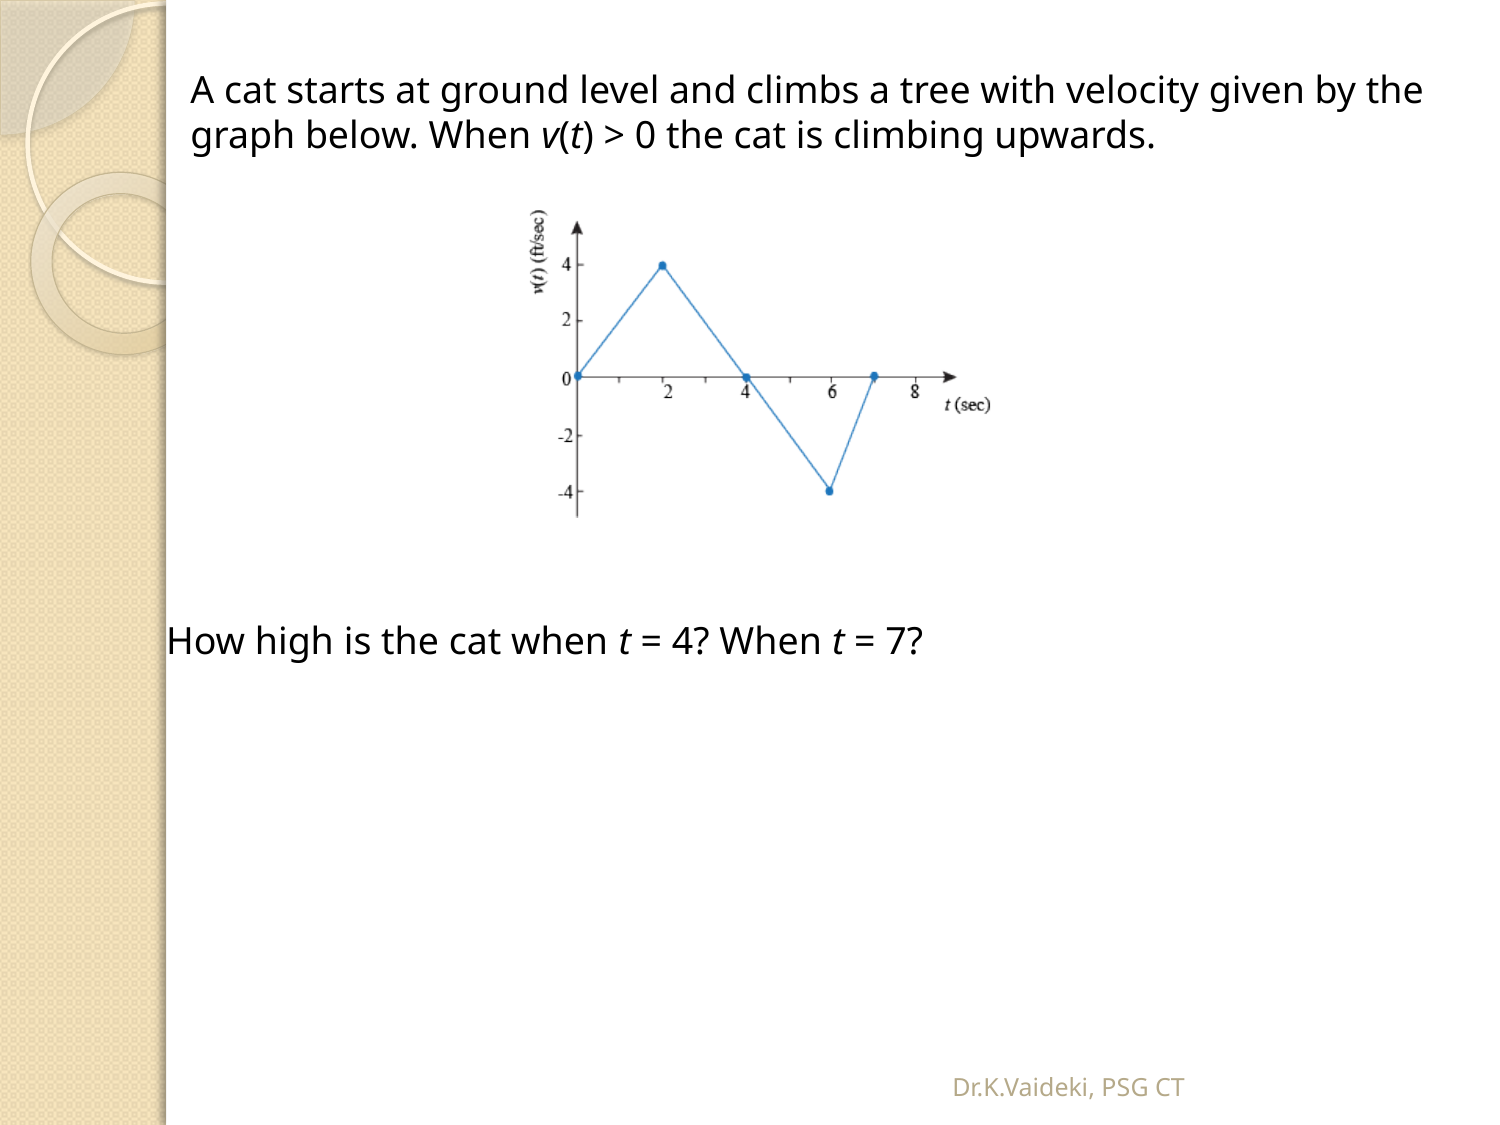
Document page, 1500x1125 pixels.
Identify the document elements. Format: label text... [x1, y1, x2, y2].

text_box A cat starts at ground level and climbs a tree with velocity given by the graph below. When v(t) > 0 the cat is climbing upwards. [175, 58, 1500, 164]
text_box How high is the cat when t = 4? When t = 7? [151, 609, 939, 670]
picture [527, 210, 992, 518]
footer Dr.K.Vaideki, PSG CT [937, 1034, 1413, 1113]
